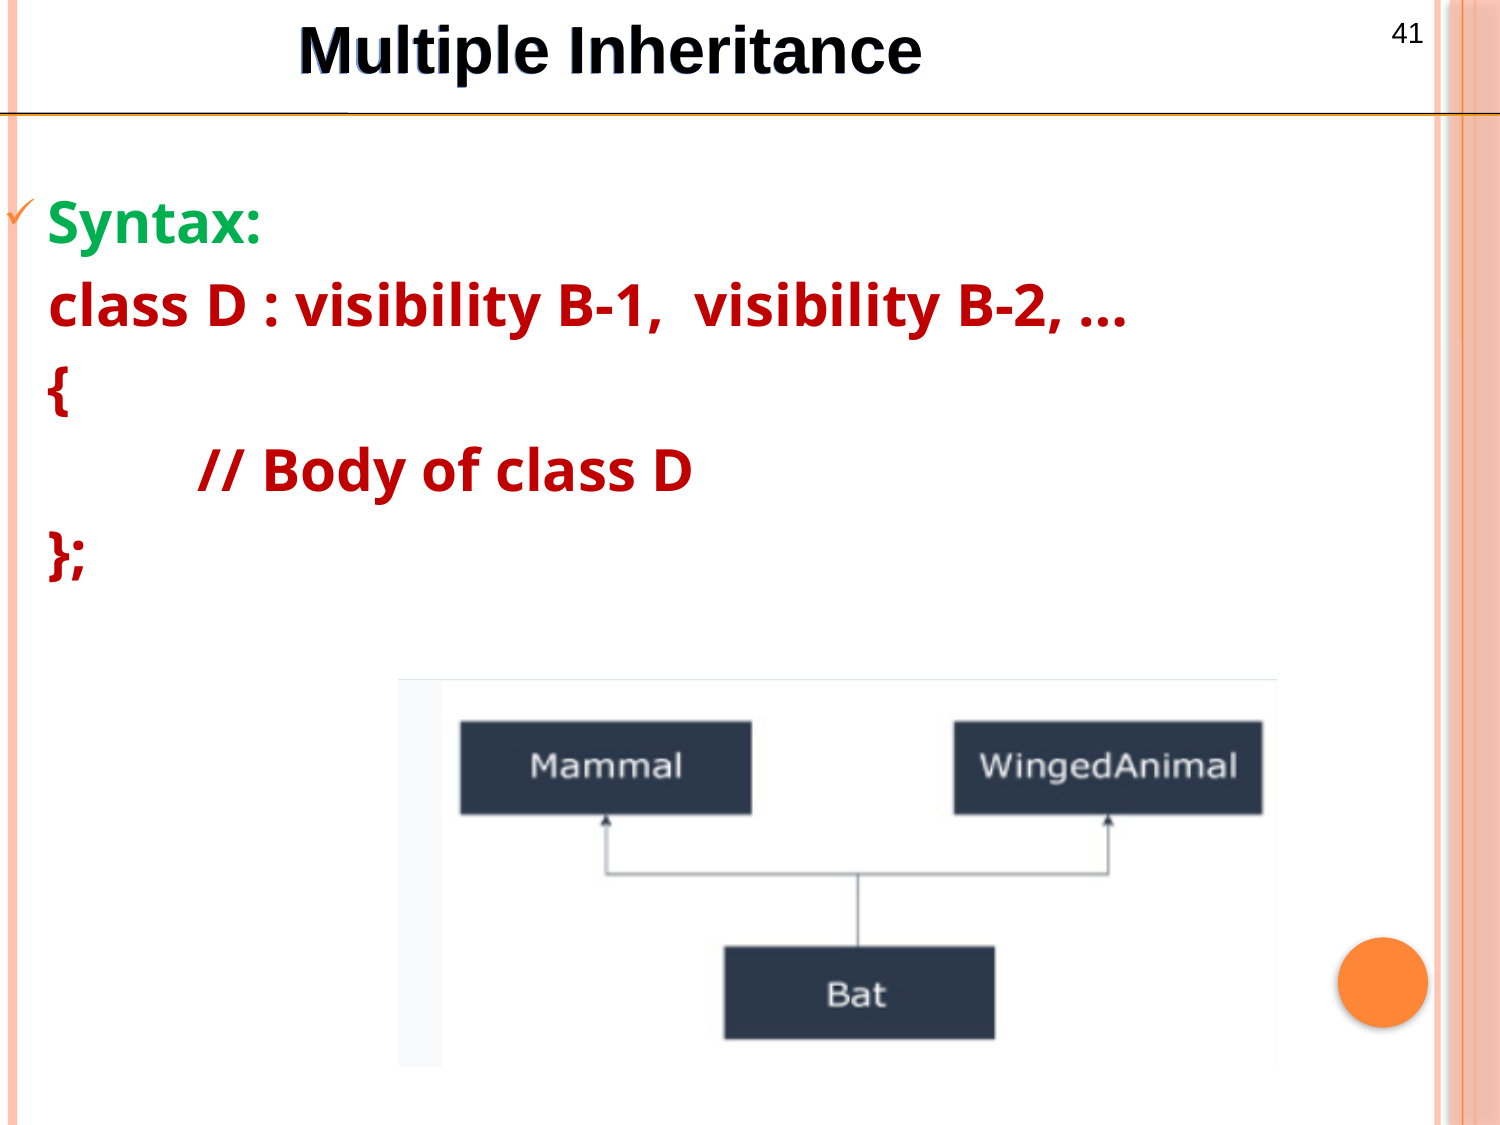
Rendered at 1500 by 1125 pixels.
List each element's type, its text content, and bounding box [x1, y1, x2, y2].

text_box Multiple Inheritance [284, 0, 940, 170]
picture [397, 679, 1278, 1067]
text_box Syntax: class D : visibility B-1, visibility B-2, … { // Body of class D }; [0, 170, 1489, 258]
